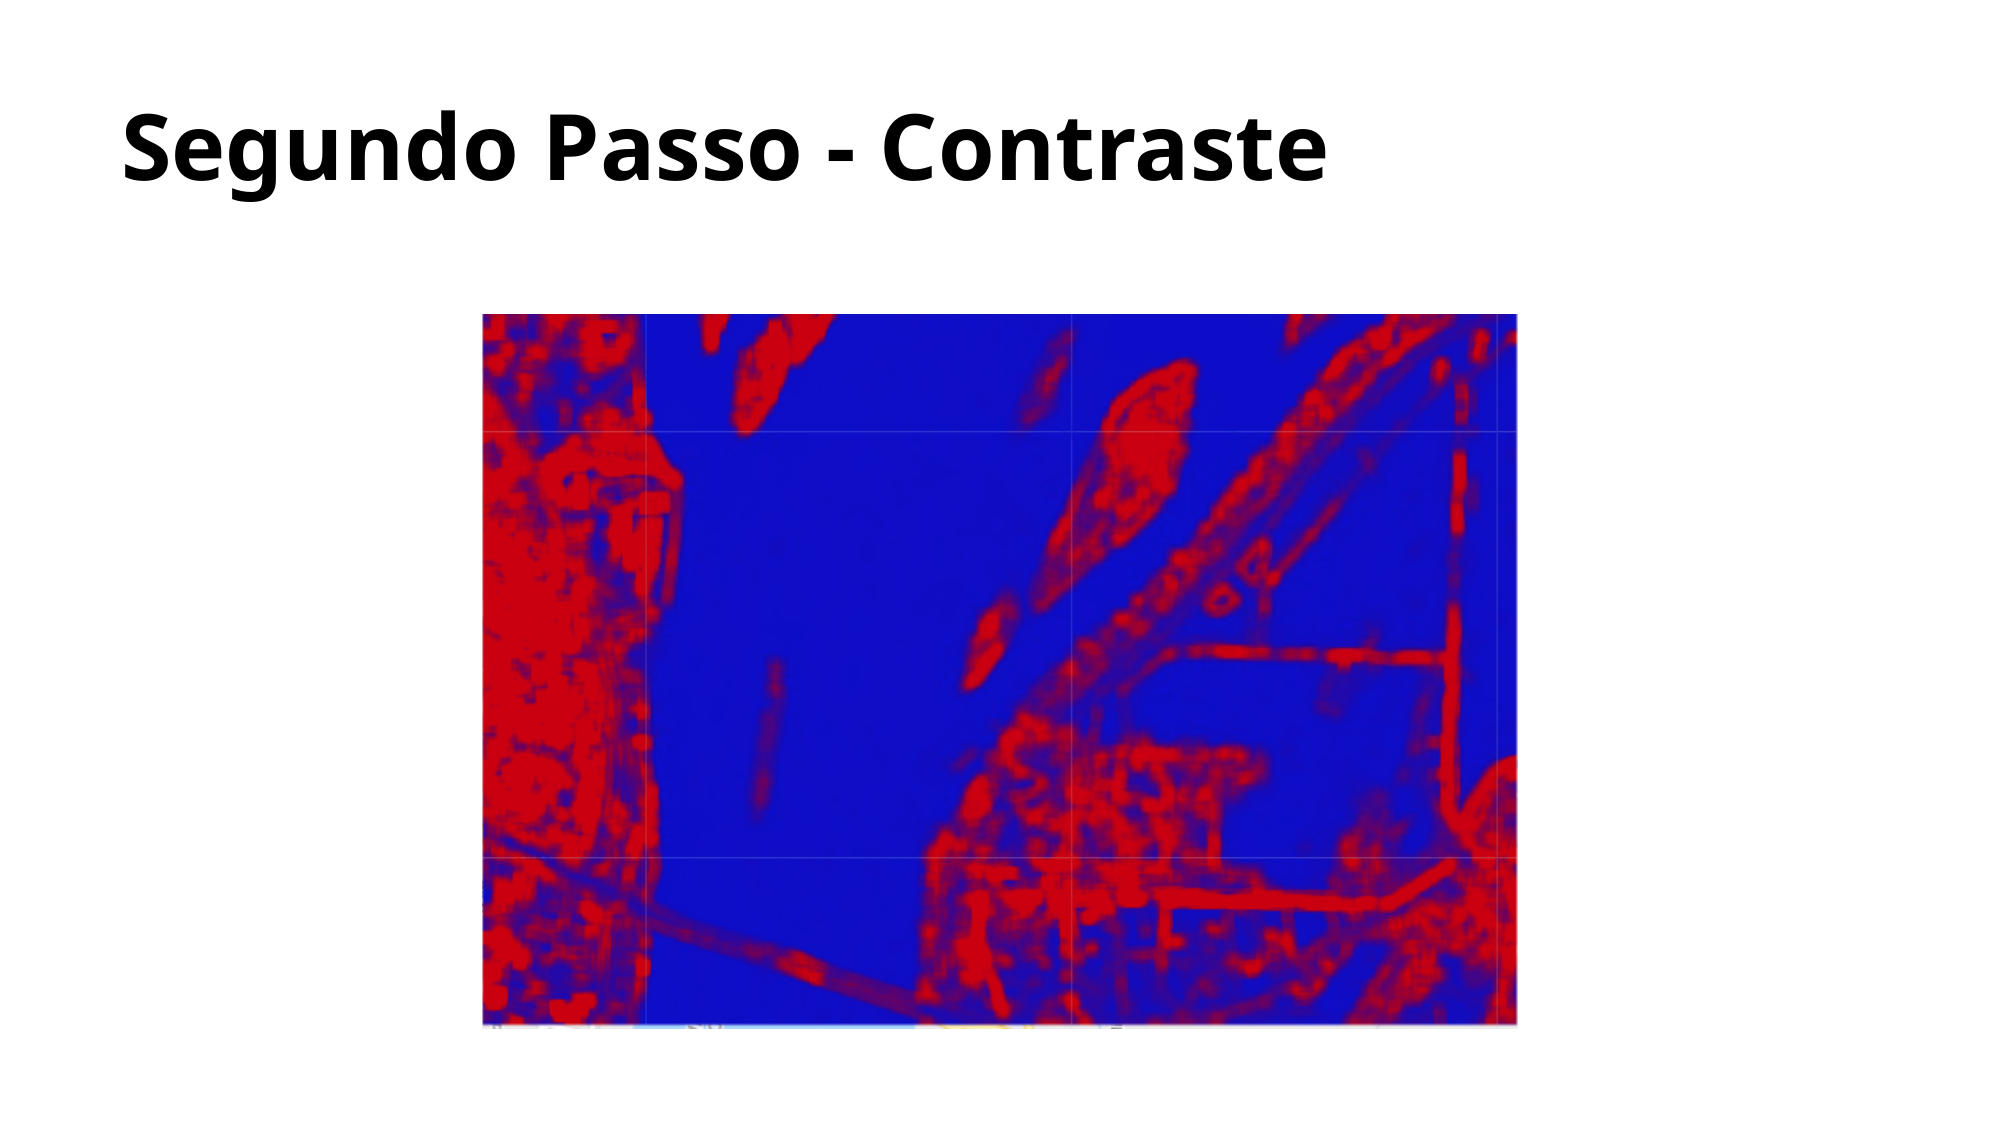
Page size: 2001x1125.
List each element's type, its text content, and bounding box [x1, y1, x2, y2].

title Segundo Passo - Contraste [106, 42, 1832, 260]
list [482, 314, 1518, 1029]
